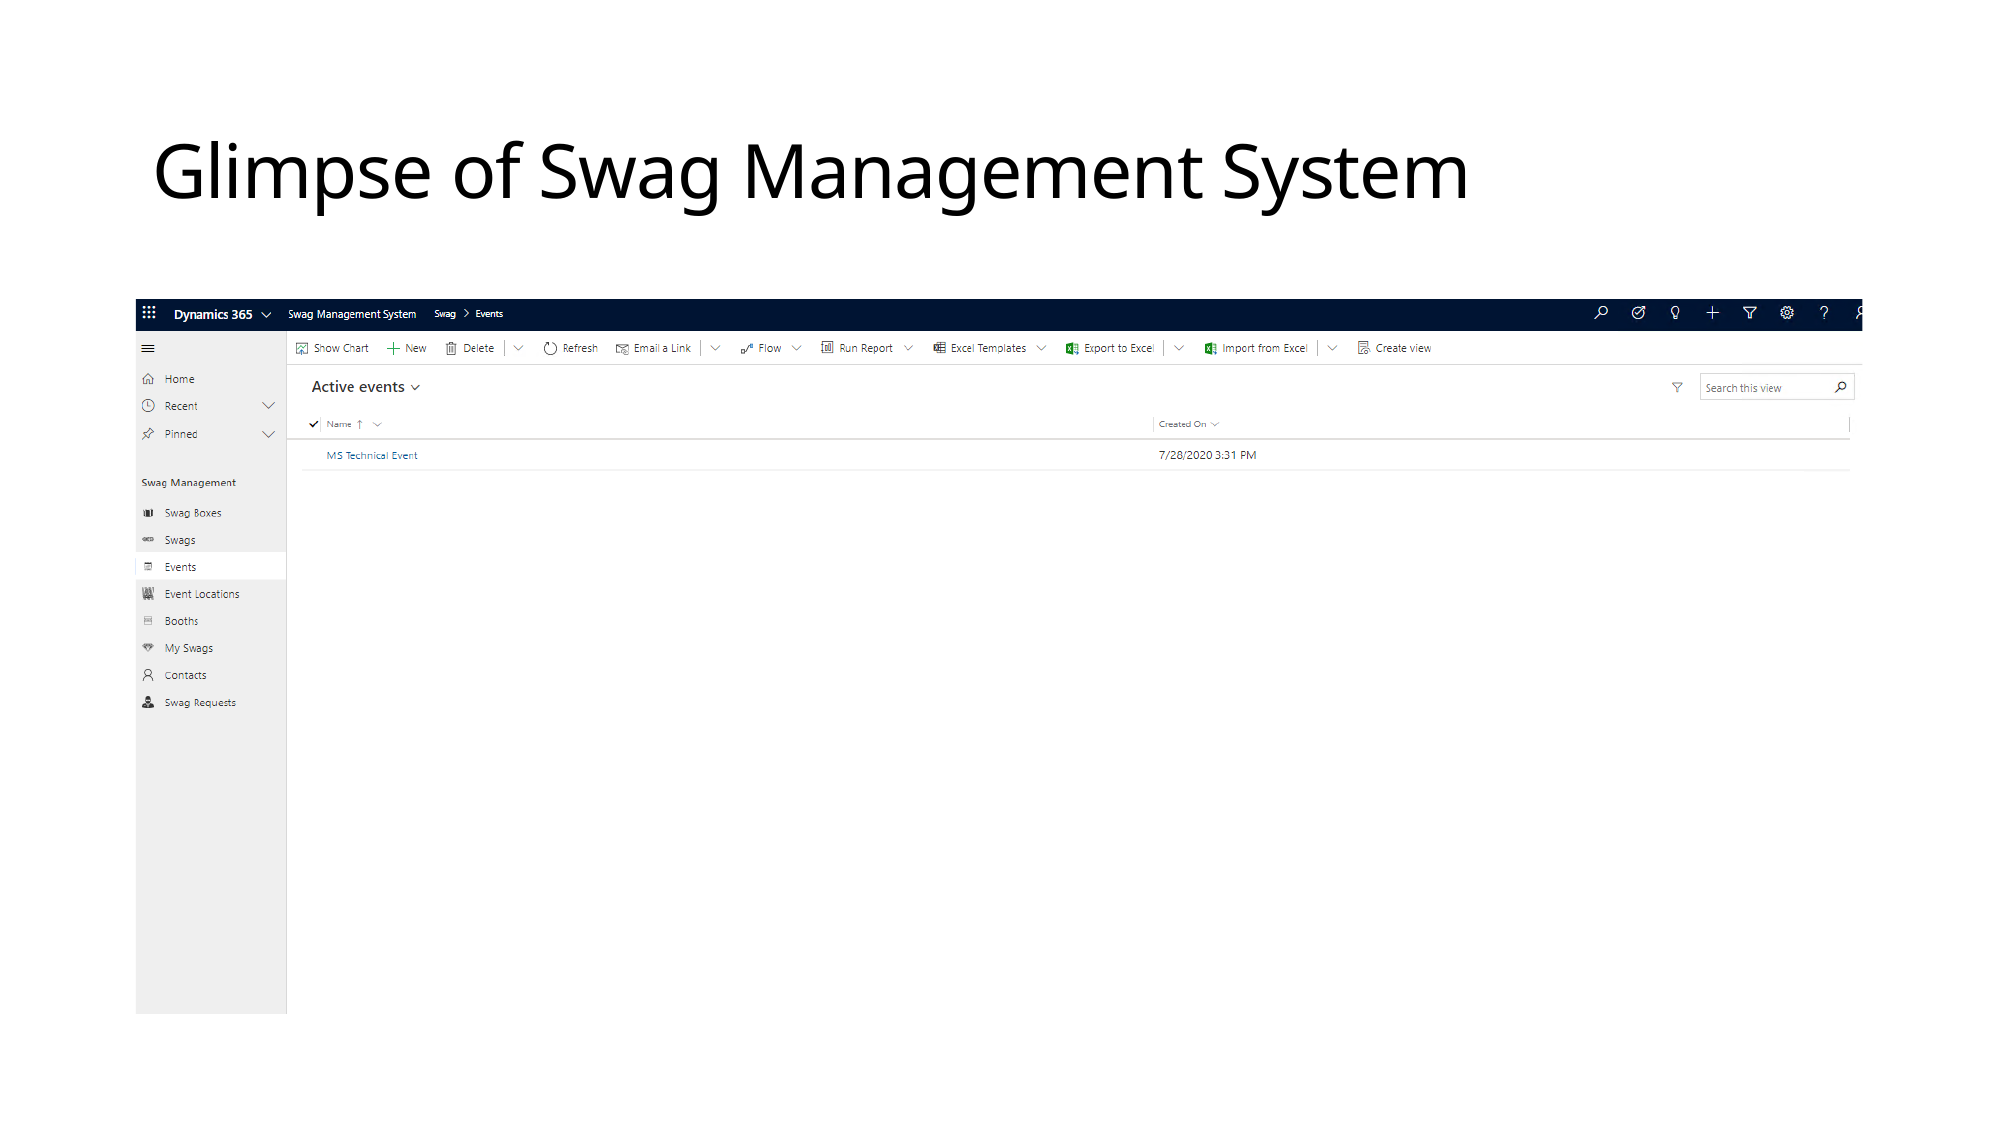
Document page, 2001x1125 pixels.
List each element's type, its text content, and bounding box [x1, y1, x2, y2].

title Glimpse of Swag Management System [137, 59, 1863, 278]
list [135, 299, 1863, 1014]
